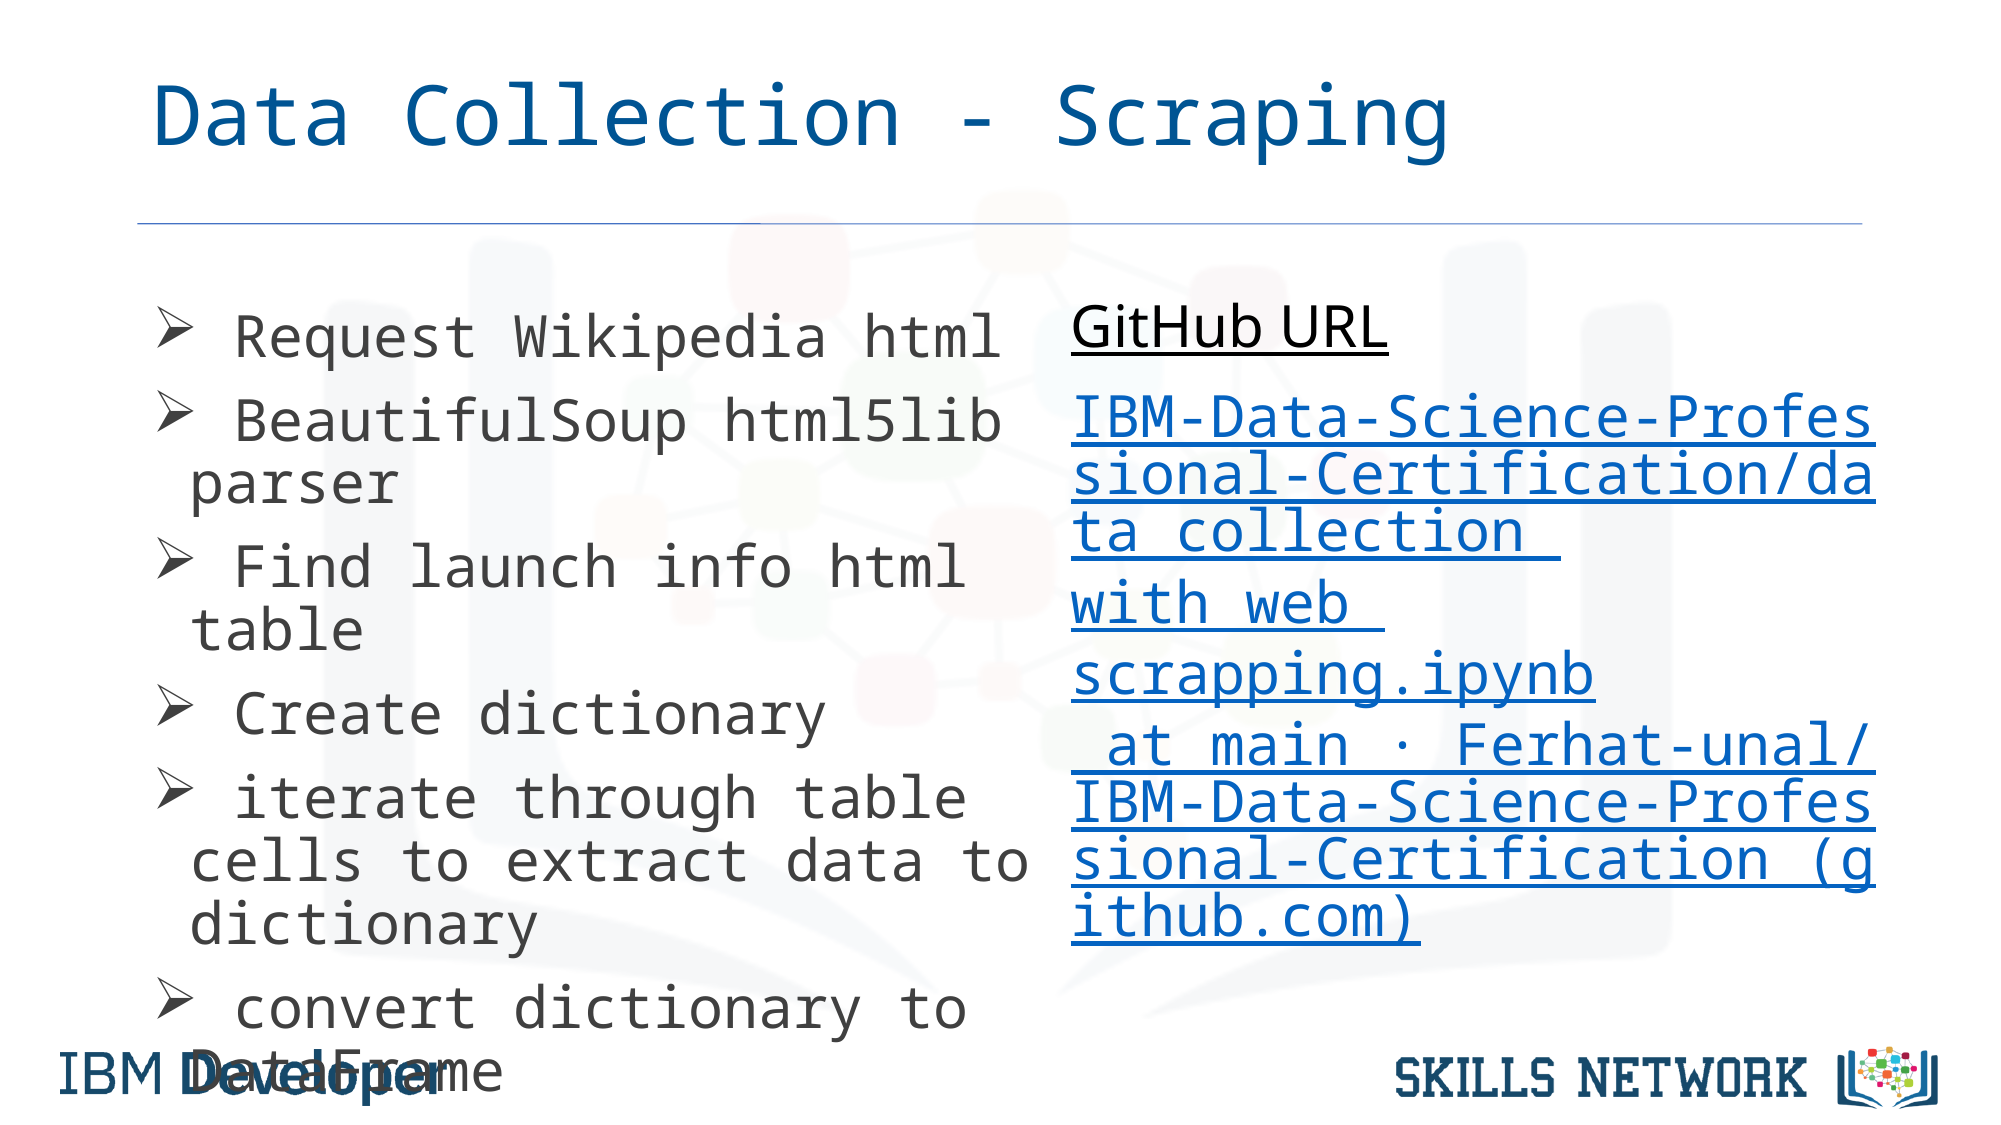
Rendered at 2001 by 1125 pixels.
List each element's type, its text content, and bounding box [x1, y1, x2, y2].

text_box [1034, 273, 1886, 878]
text_box [1075, 286, 1927, 891]
title Data Collection - Scraping [137, 59, 1863, 278]
list Request Wikipedia html BeautifulSoup html5lib parser Find launch info html table Create dictionary iterate through table cells to extract data to dictionary convert dictionary to DataFrame [137, 299, 1076, 1014]
picture [55, 1045, 459, 1108]
picture [1390, 1045, 1945, 1111]
list GitHub URL IBM-Data-Science-Professional-Certification/data collection with web scrapping.ipynb at main · Ferhat-unal/IBM-Data-Science-Professional-Certification (github.com) [1055, 878, 1906, 1004]
